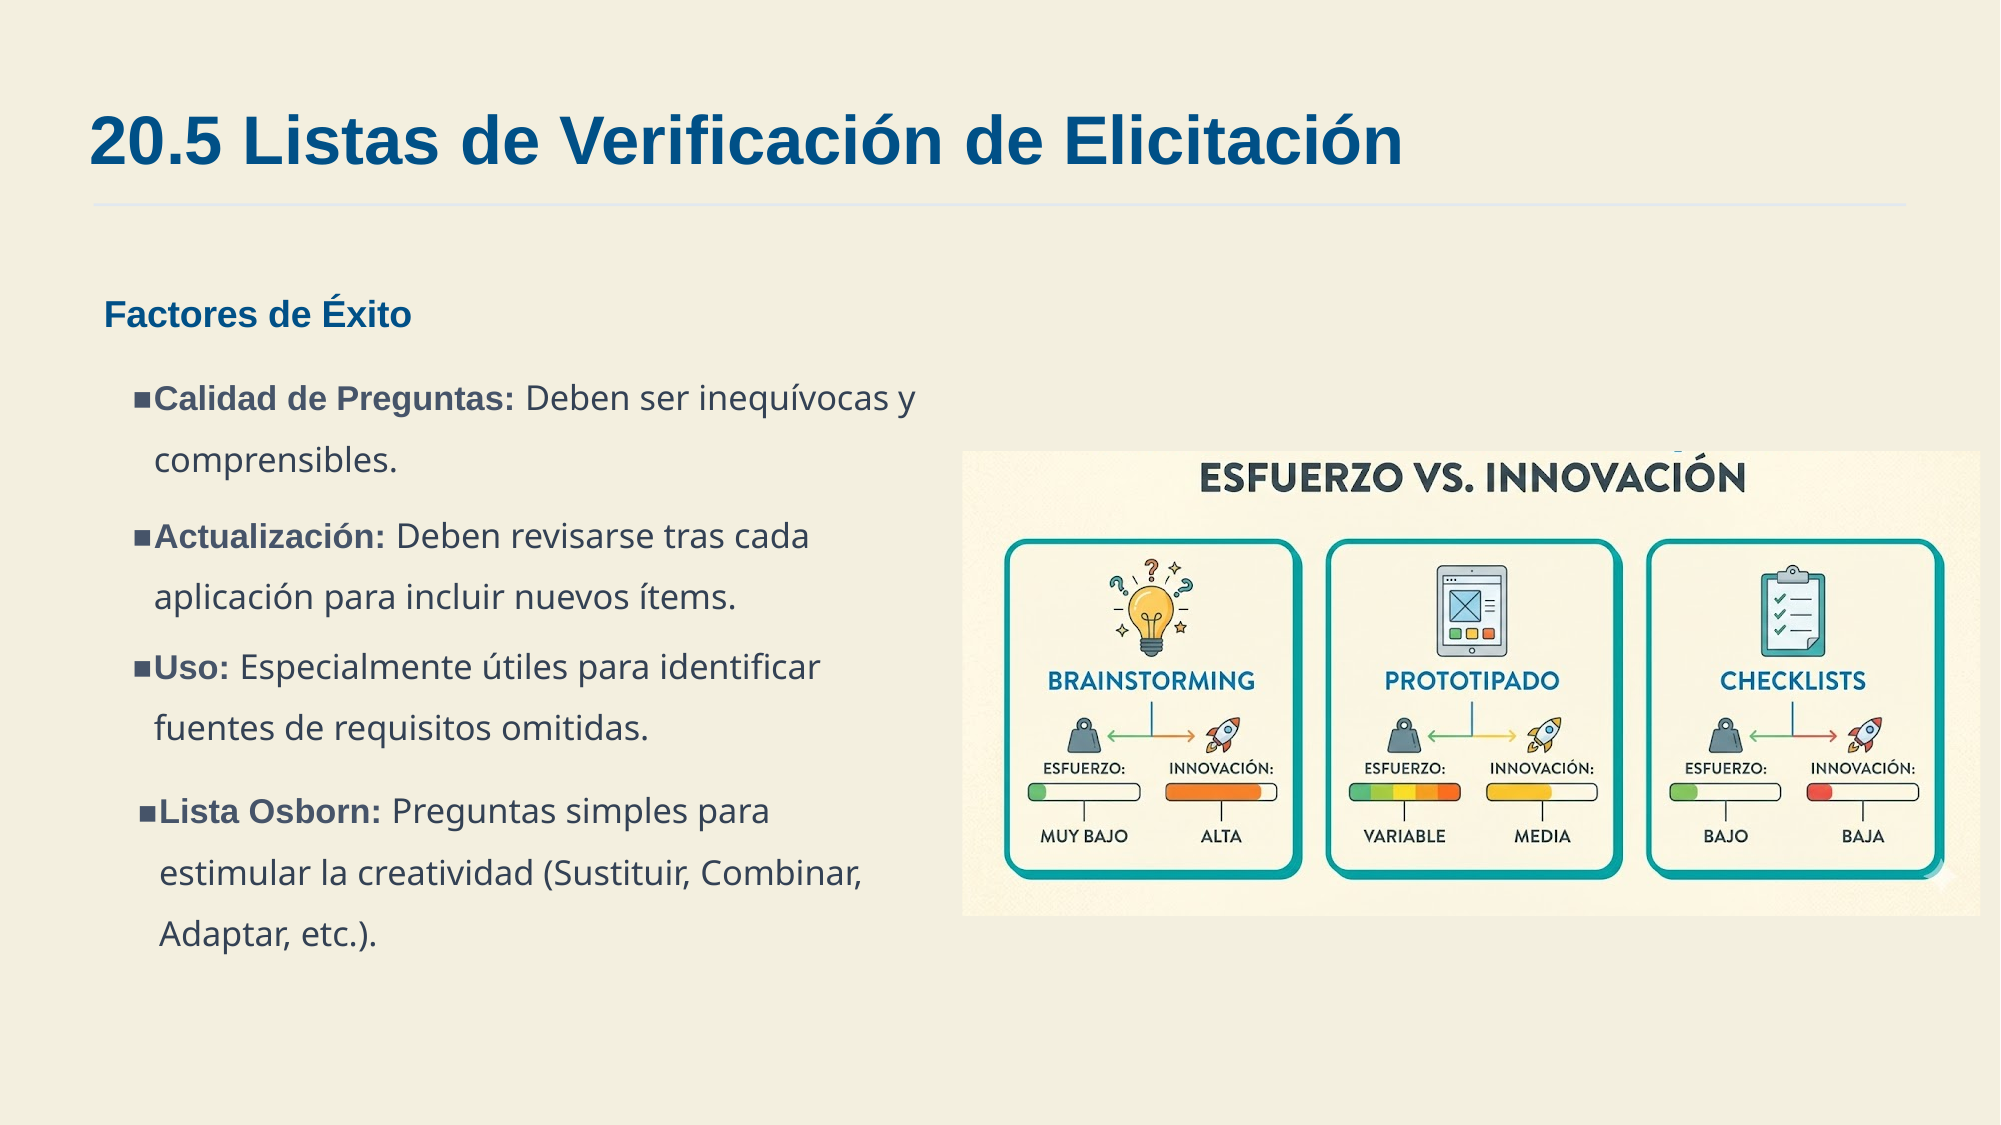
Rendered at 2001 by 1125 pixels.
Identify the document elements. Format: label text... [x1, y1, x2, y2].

text_box Factores de Éxito Calidad de Preguntas: Deben ser inequívocas y comprensibles. Actualización: Deben revisarse tras cada aplicación para incluir nuevos ítems. Uso: Especialmente útiles para identificar fuentes de requisitos omitidas. Lista Osborn: Preguntas simples para estimular la creatividad (Sustituir, Combinar, Adaptar, etc.). [97, 287, 934, 954]
picture [962, 451, 1981, 916]
text_box [93, 203, 1907, 207]
title 20.5 Listas de Verificación de Elicitación [24, 50, 1615, 284]
